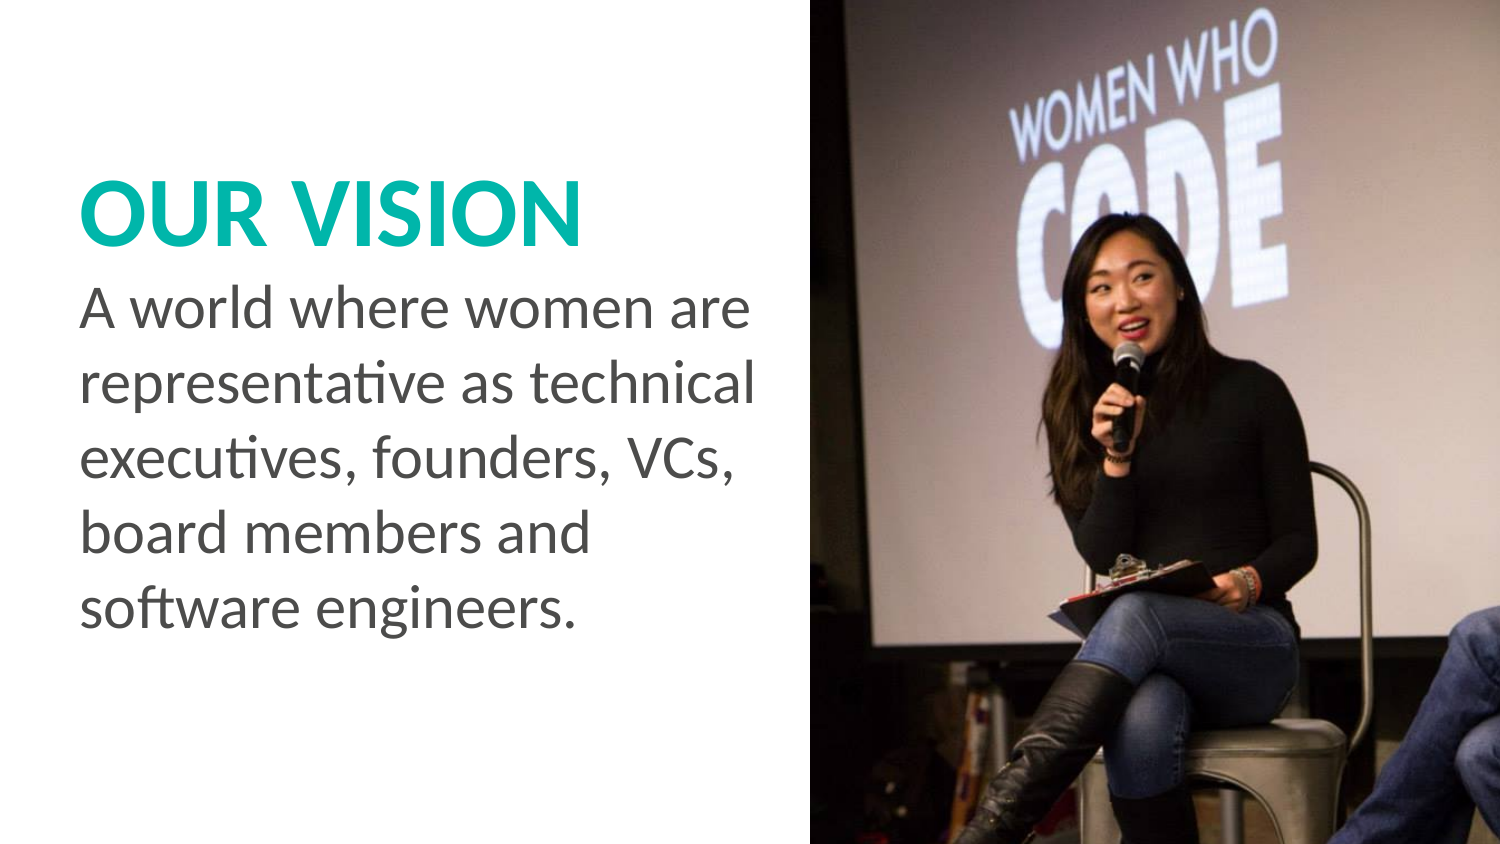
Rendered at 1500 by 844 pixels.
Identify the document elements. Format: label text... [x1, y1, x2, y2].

text_box OUR VISION A world where women are representative as technical executives, founders, VCs, board members and software engineers. [64, 131, 805, 433]
picture [810, 0, 1500, 844]
